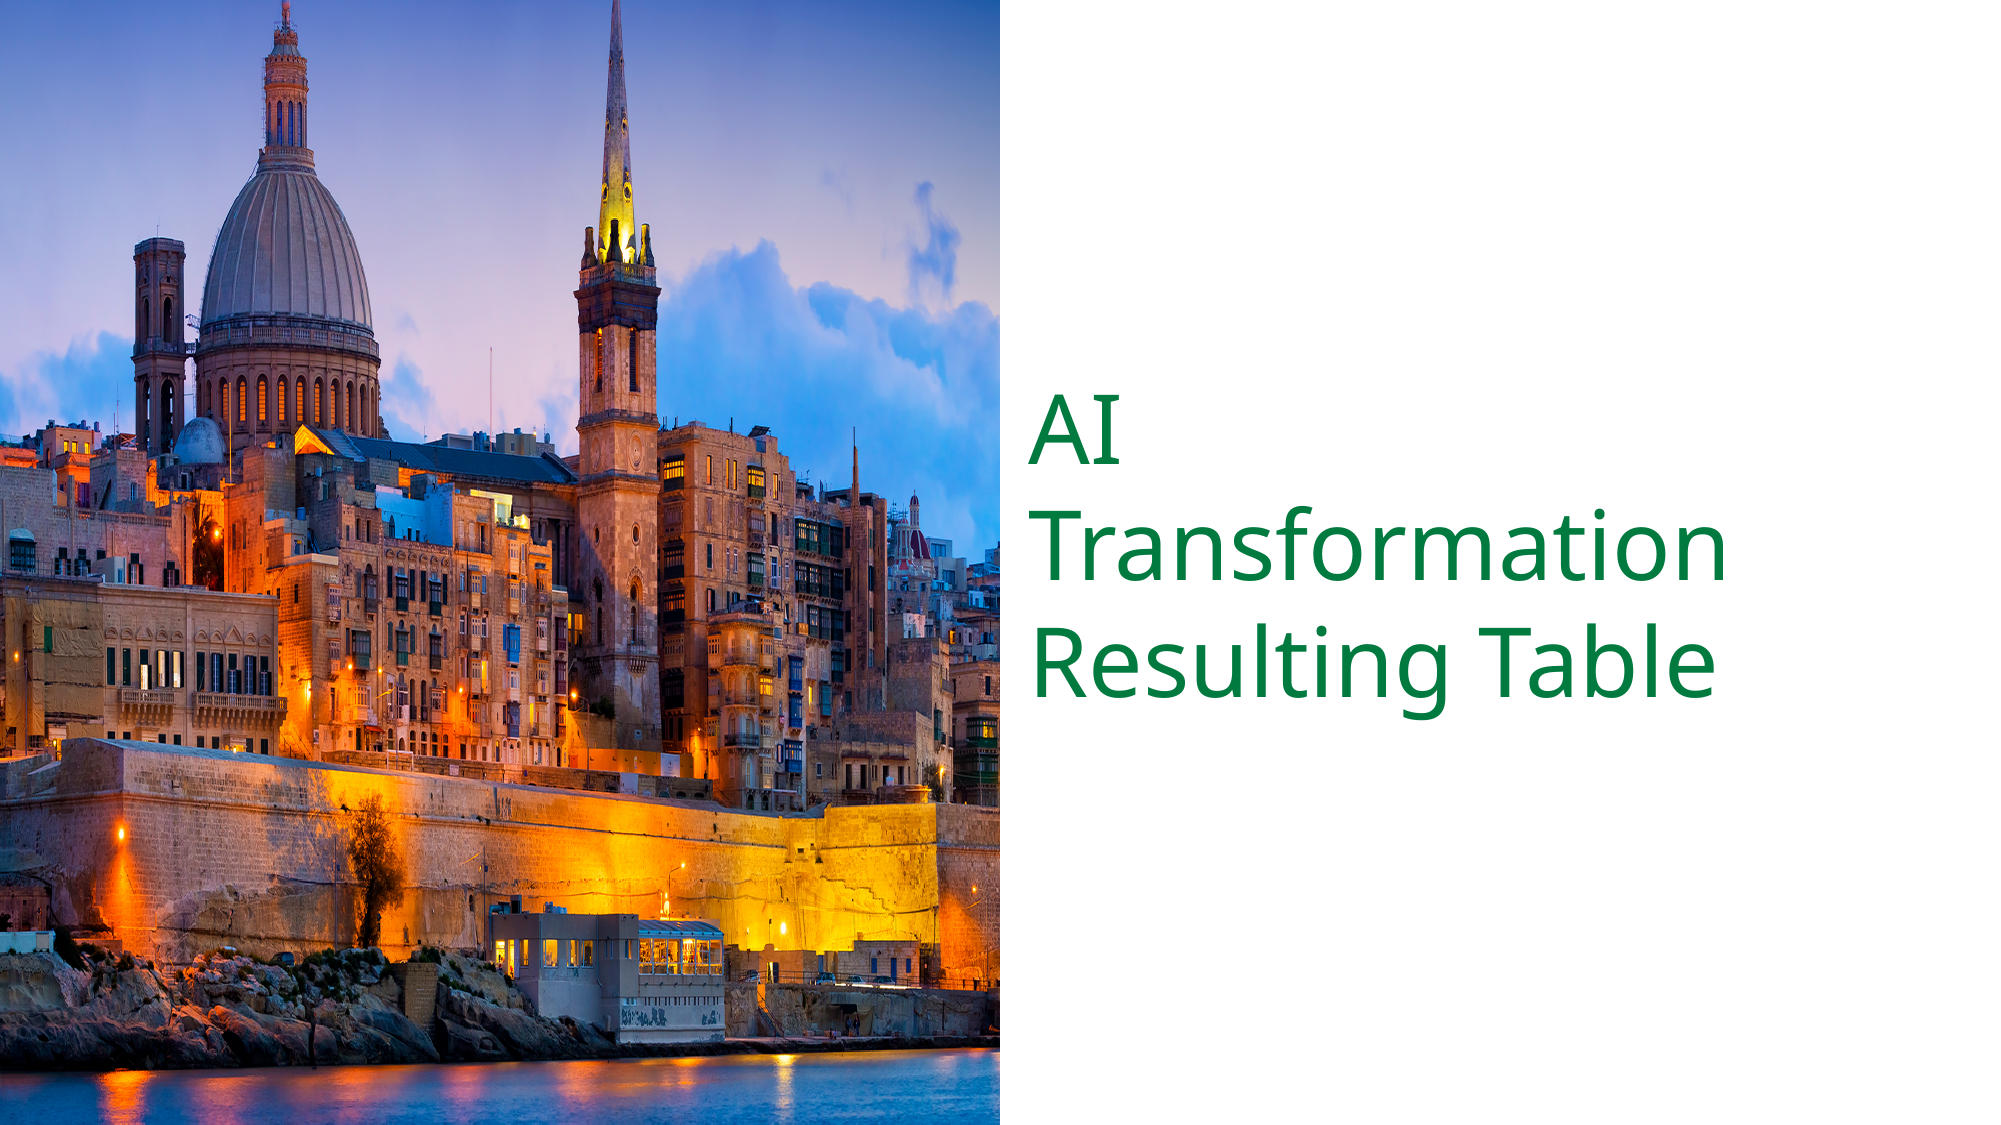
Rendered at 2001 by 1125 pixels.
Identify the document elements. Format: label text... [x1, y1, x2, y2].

picture [0, 0, 1000, 1125]
title AI Transformation Resulting Table [1028, 204, 1838, 880]
